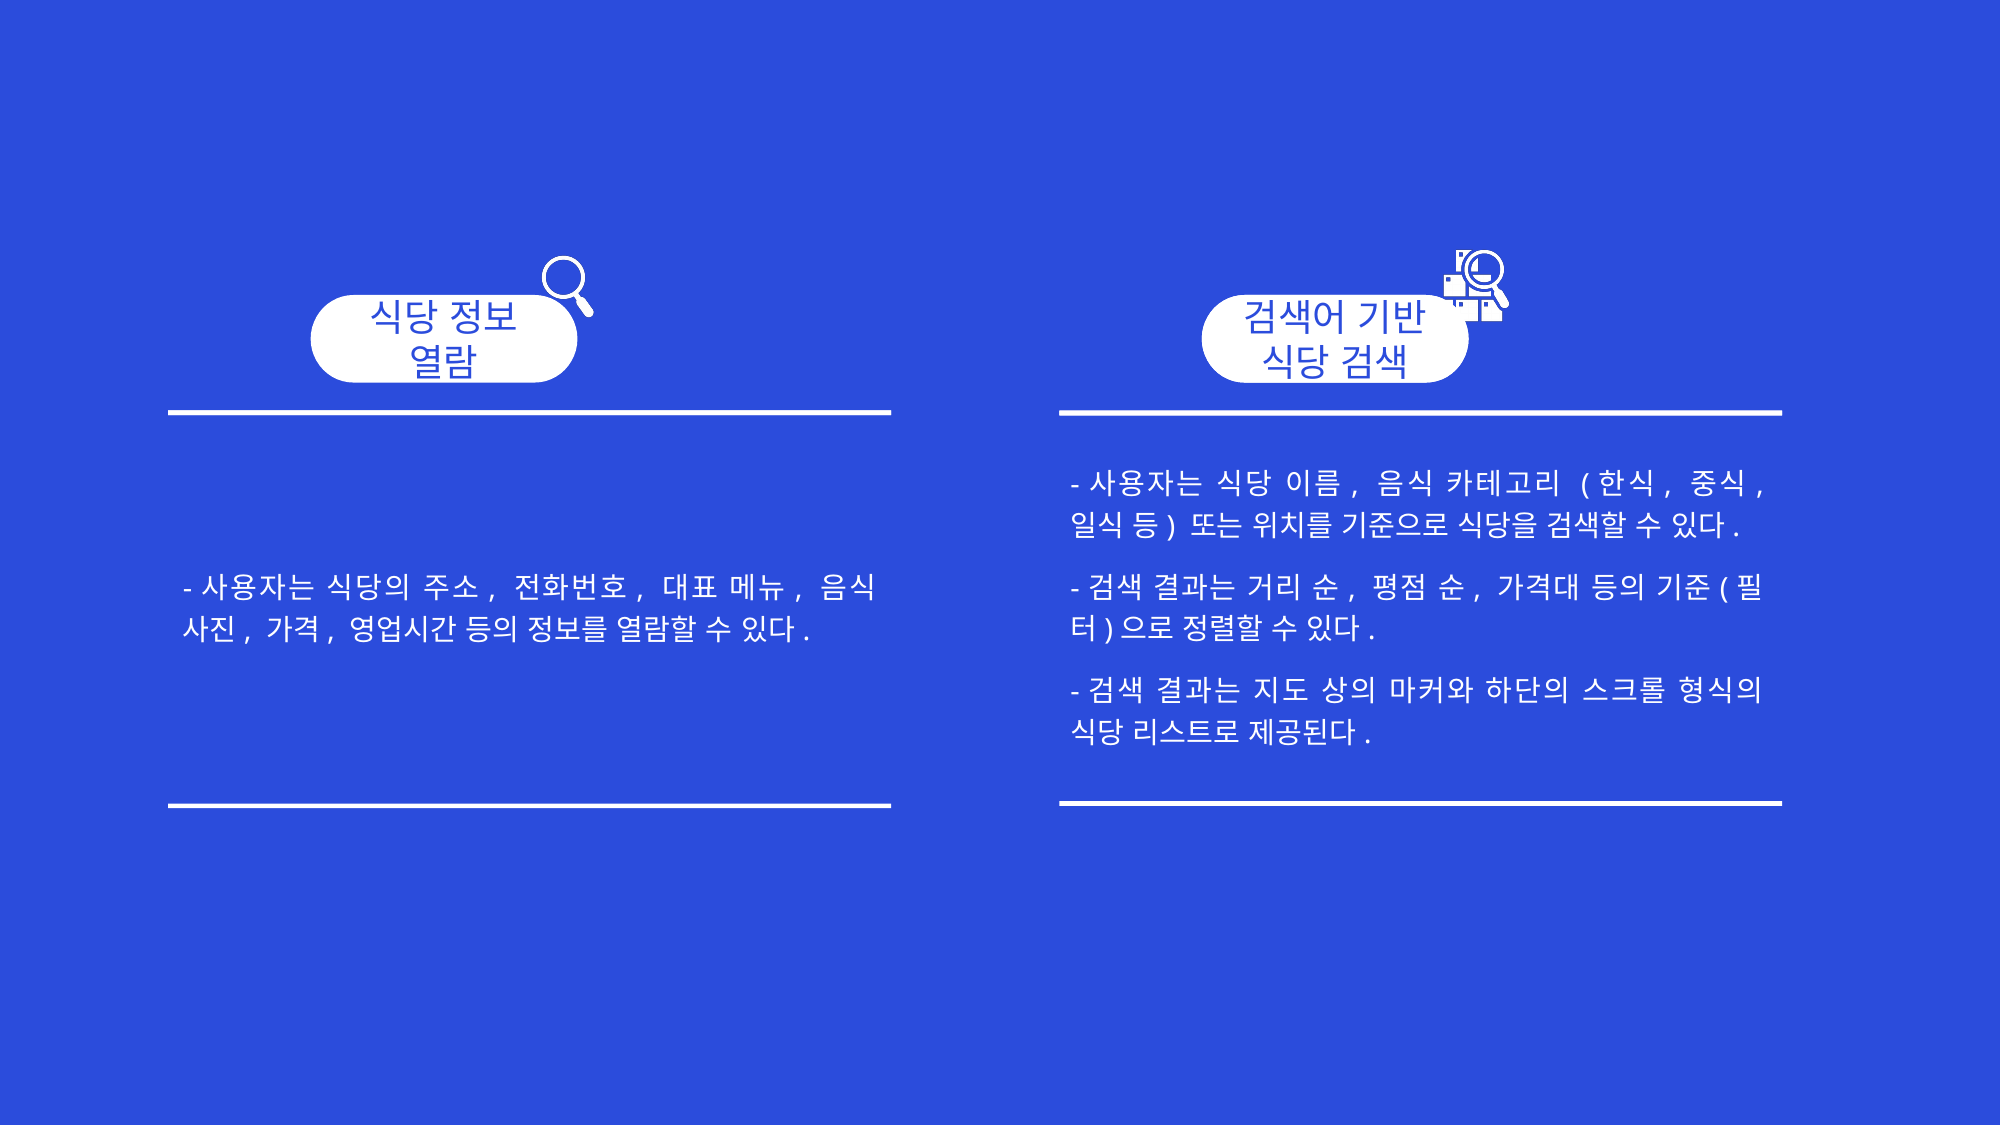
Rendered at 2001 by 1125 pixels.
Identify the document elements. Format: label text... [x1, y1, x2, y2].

text_box [1058, 800, 1784, 807]
text_box -사용자는 식당의 주소, 전화번호, 대표 메뉴, 음식 사진, 가격, 영업시간 등의 정보를 열람할 수 있다. [168, 555, 892, 654]
text_box 검색어 기반 식당 검색 [1200, 293, 1471, 385]
text_box [1058, 409, 1784, 417]
text_box [167, 802, 893, 810]
picture [1422, 238, 1515, 332]
text_box 식당 정보 열람 [309, 293, 580, 385]
text_box -사용자는 식당 이름, 음식 카테고리 (한식, 중식, 일식 등) 또는 위치를 기준으로 식당을 검색할 수 있다. -검색 결과는 거리 순, 평점 순, 가격대 등의 기준(필터)으로 정렬할 수 있다. -검색 결과는 지도 상의 마커와 하단의 스크롤 형식의 식당 리스트로 제공된다. [1055, 451, 1779, 757]
picture [530, 246, 609, 325]
text_box [167, 409, 893, 417]
